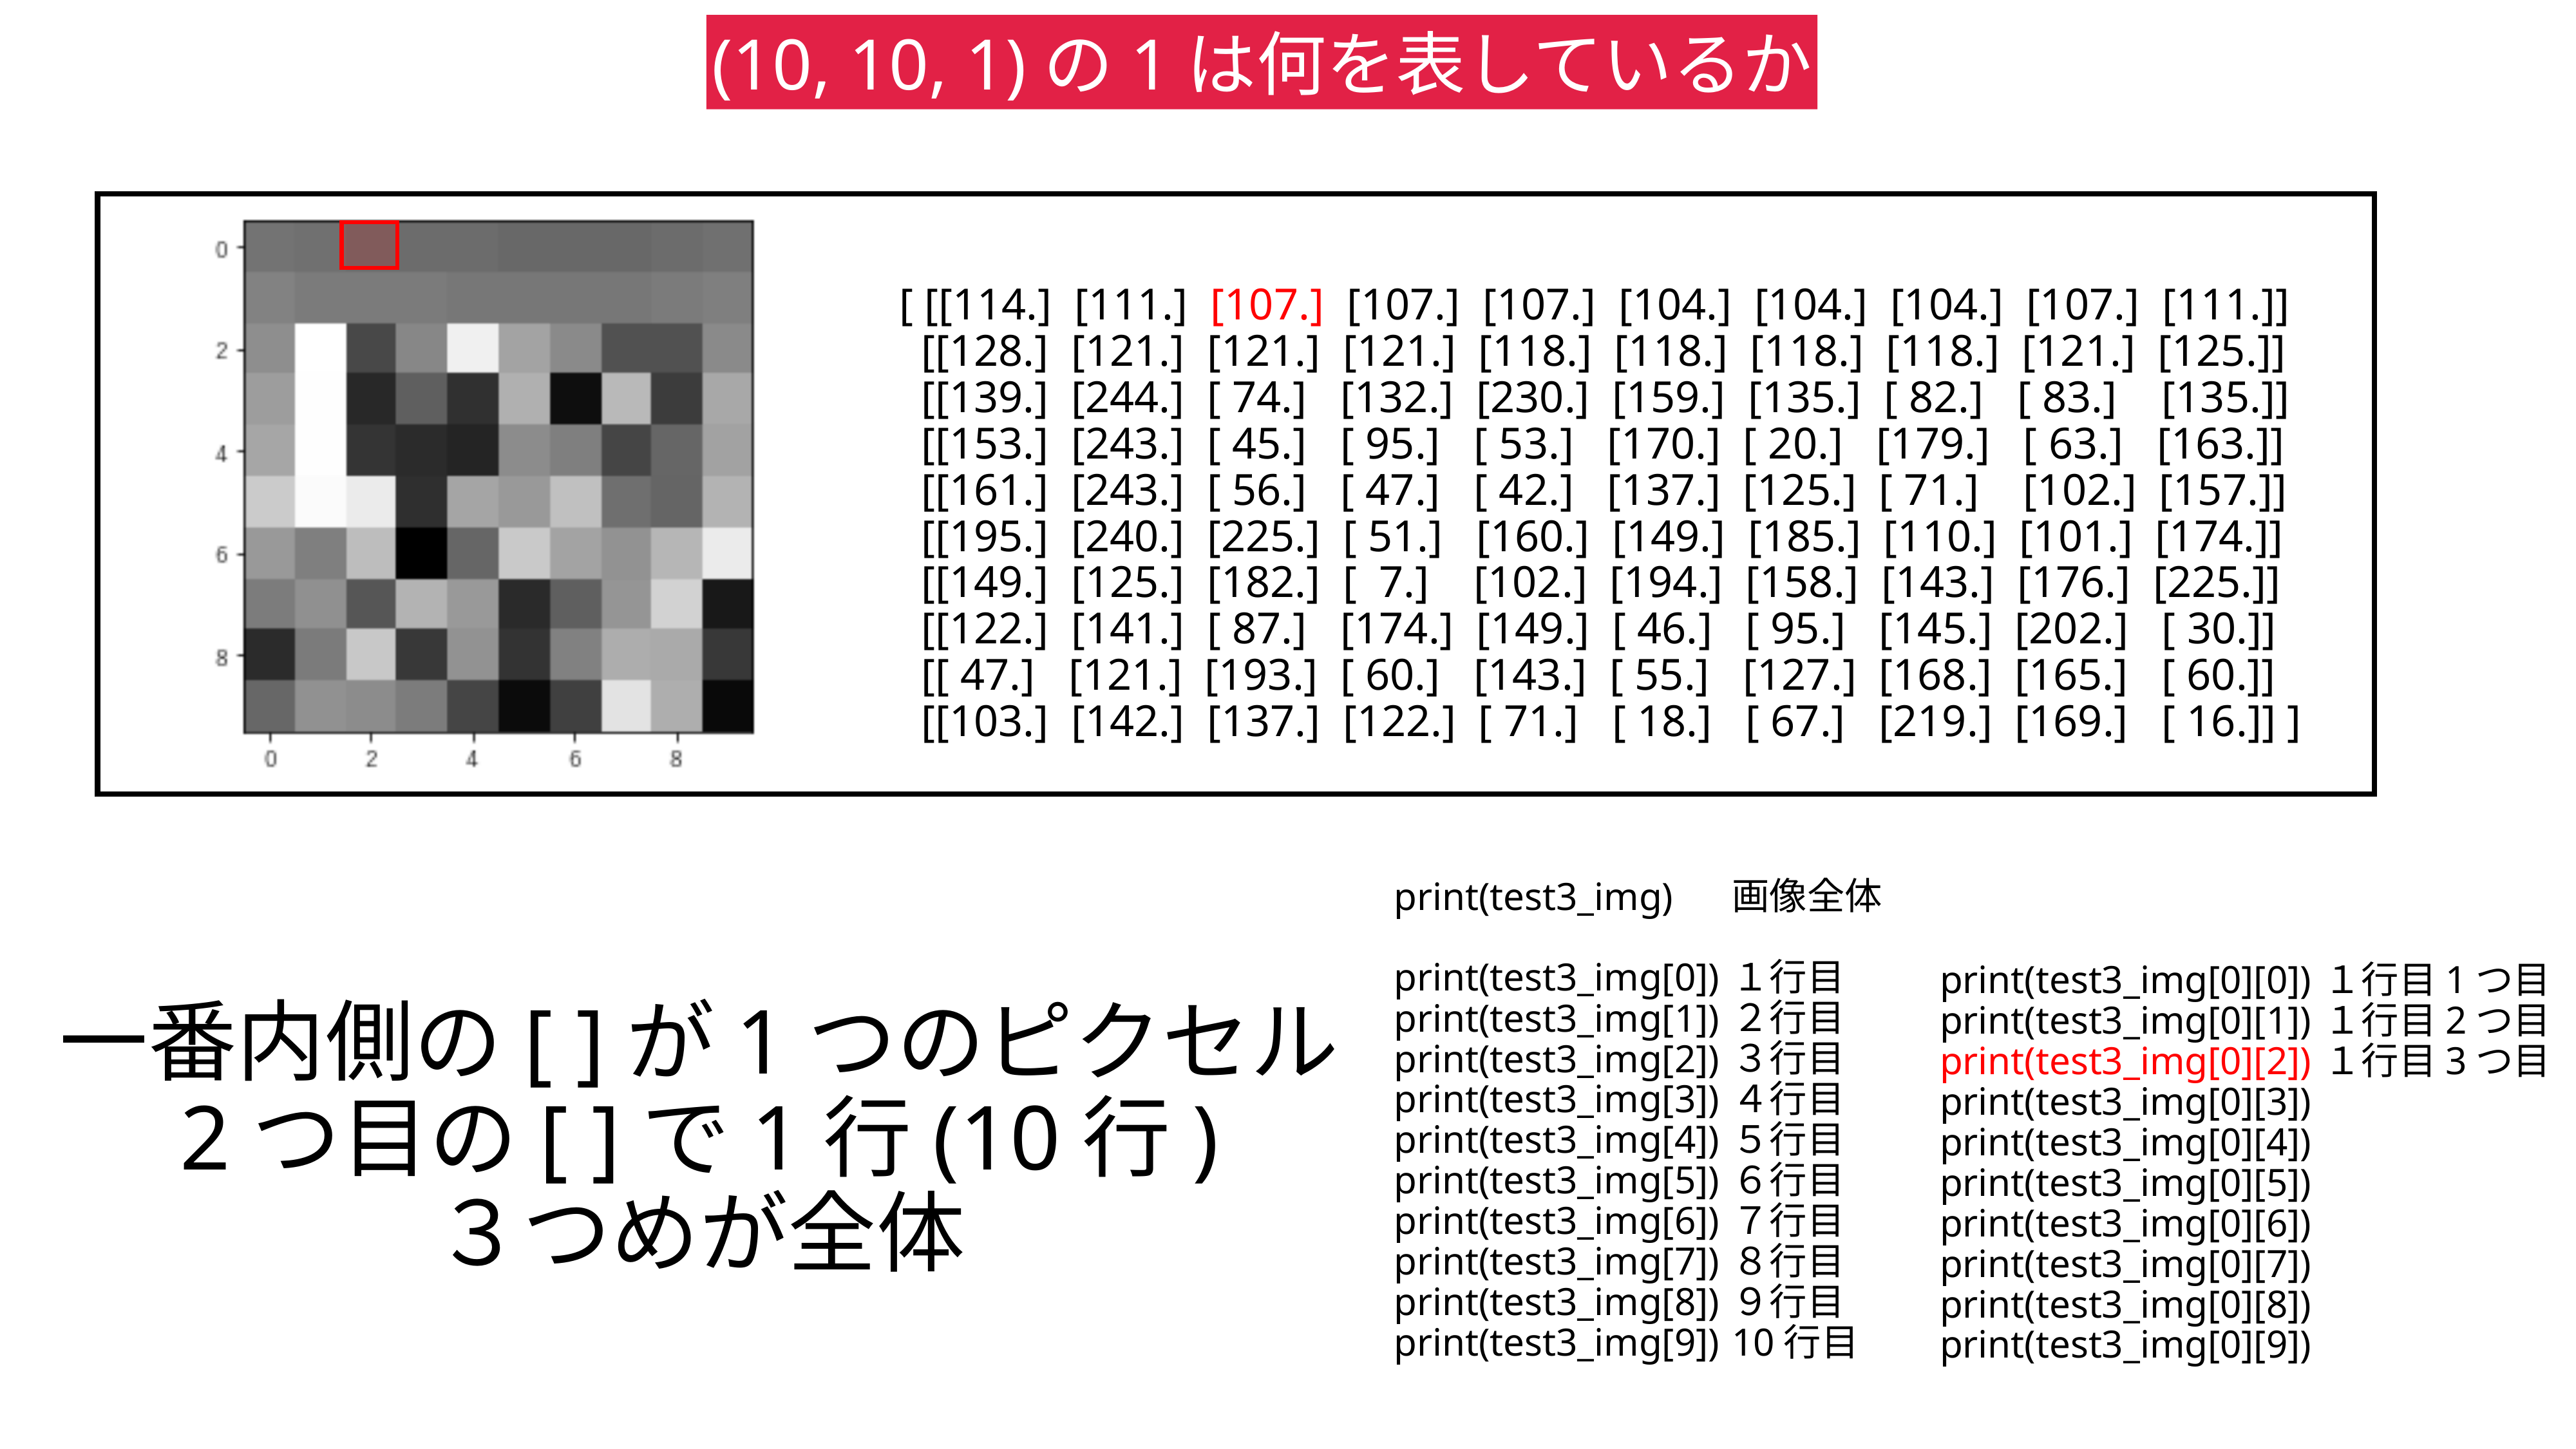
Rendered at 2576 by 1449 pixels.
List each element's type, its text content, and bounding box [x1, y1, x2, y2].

text_box １行目1つ目 １行目2つ目 １行目3つ目 [2318, 869, 2576, 1372]
picture [201, 209, 764, 779]
text_box [97, 193, 2374, 794]
text_box 一番内側の[ ]が1つのピクセル 2つ目の[ ]で1行(10行) ３つめが全体 [54, 992, 1345, 1290]
text_box print(test3_img) print(test3_img[0]) print(test3_img[1]) print(test3_img[2]) print(test3_img[3]) print(test3_img[4]) print(test3_img[5]) print(test3_img[6]) print(test3_img[7]) print(test3_img[8]) print(test3_img[9]) [1388, 872, 2122, 1410]
text_box (10, 10, 1)の1は何を表しているか [706, 15, 1818, 109]
text_box print(test3_img[0][0]) print(test3_img[0][1]) print(test3_img[0][2]) print(test3_img[0][3]) print(test3_img[0][4]) print(test3_img[0][5]) print(test3_img[0][6]) print(test3_img[0][7]) print(test3_img[0][8]) print(test3_img[0][9]) [1934, 869, 2327, 1412]
text_box 画像全体 １行目 ２行目 ３行目 ４行目 ５行目 ６行目 ７行目 ８行目 ９行目 10行目 [1727, 872, 2009, 1370]
text_box [ [[114.] [111.] [107.] [107.] [107.] [104.] [104.] [104.] [107.] [111.]] [[128.] [121.] [121.] [121.] [118.] [118.] [118.] [118.] [121.] [125.]] [[139.] [244.] [ 74.] [132.] [230.] [159.] [135.] [ 82.] [ 83.] [135.]] [[153.] [243.] [ 45.] [ 95.] [ 53.] [170.] [ 20.] [179.] [ 63.] [163.]] [[161.] [243.] [ 56.] [ 47.] [ 42.] [137.] [125.] [ 71.] [102.] [157.]] [[195.] [240.] [225.] [ 51.] [160.] [149.] [185.] [110.] [101.] [174.]] [[149.] [125.] [182.] [ 7.] [102.] [194.] [158.] [143.] [176.] [225.]] [[122.] [141.] [ 87.] [174.] [149.] [ 46.] [ 95.] [145.] [202.] [ 30.]] [[ 47.] [121.] [193.] [ 60.] [143.] [ 55.] [127.] [168.] [165.] [ 60.]] [[103.] [142.] [137.] [122.] [ 71.] [ 18.] [ 67.] [219.] [169.] [ 16.]] ] [889, 278, 2374, 751]
